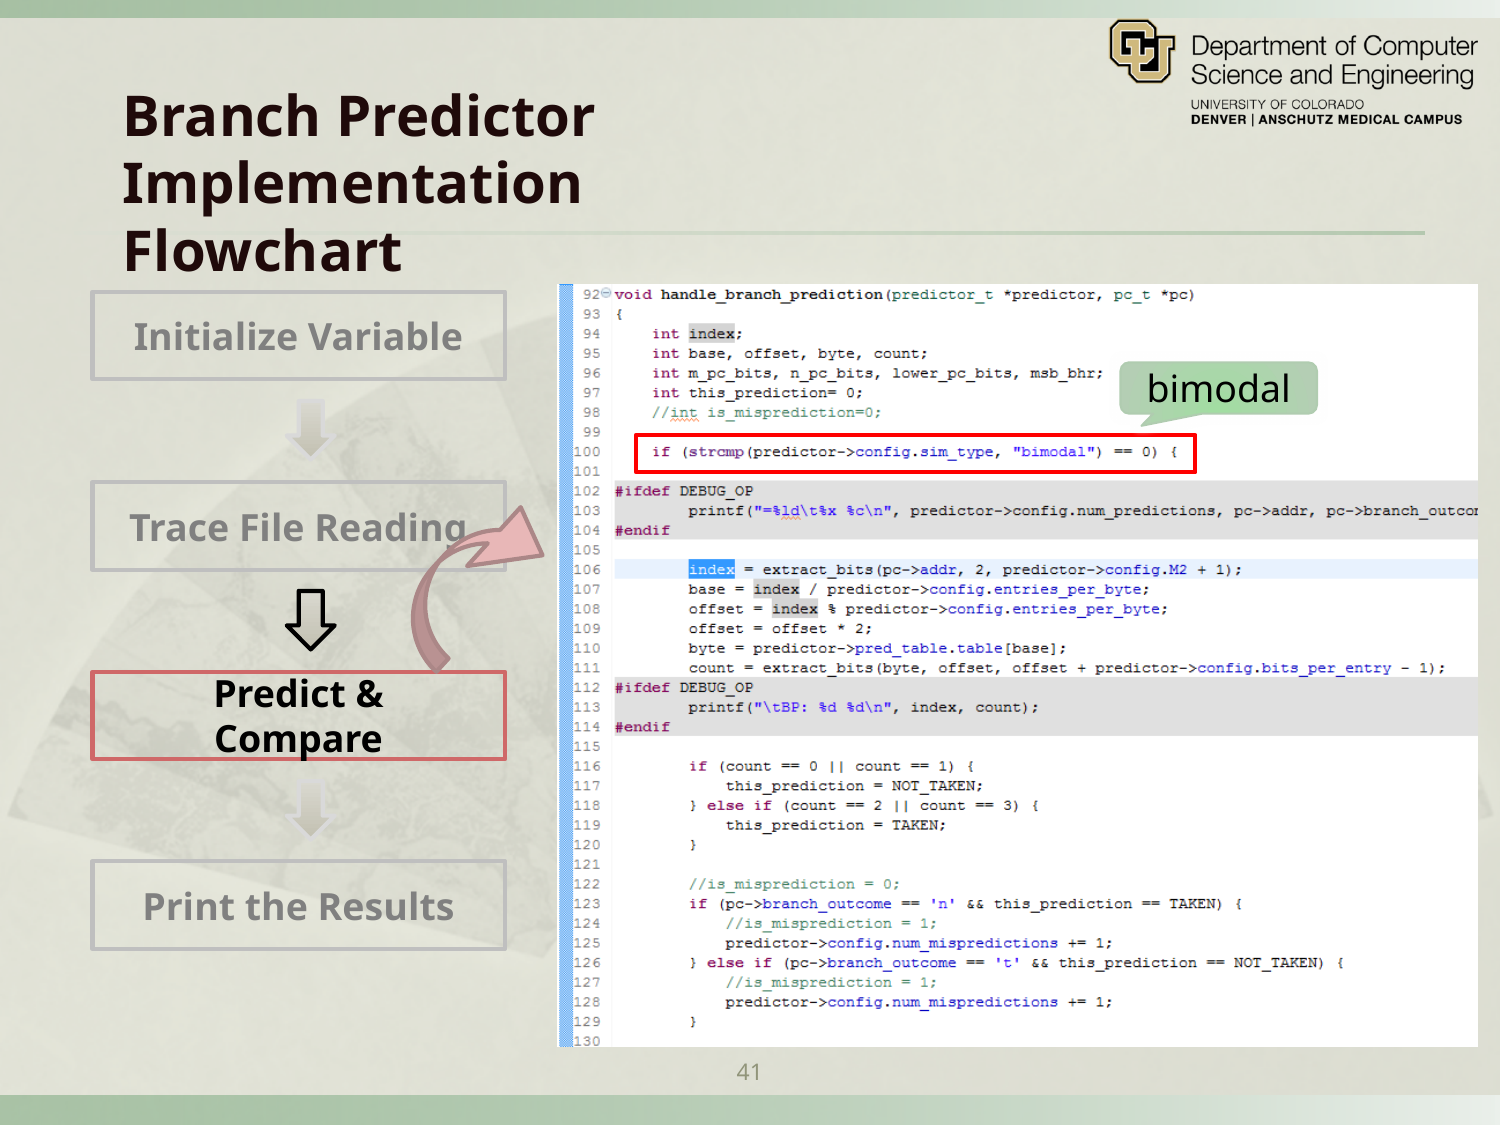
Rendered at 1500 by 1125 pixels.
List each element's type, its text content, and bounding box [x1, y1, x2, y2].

slide_number 41 [675, 1057, 825, 1097]
text_box [410, 505, 545, 674]
picture [556, 284, 1478, 1048]
picture [1107, 18, 1478, 128]
text_box Print the Results [90, 859, 507, 951]
text_box Initialize Variable [90, 290, 507, 381]
text_box [284, 398, 337, 462]
text_box [284, 779, 337, 842]
text_box Trace File Reading [90, 480, 507, 572]
text_box Branch Predictor Implementation Flowchart [108, 72, 1039, 290]
text_box [284, 588, 337, 652]
text_box Predict & Compare [90, 670, 507, 761]
